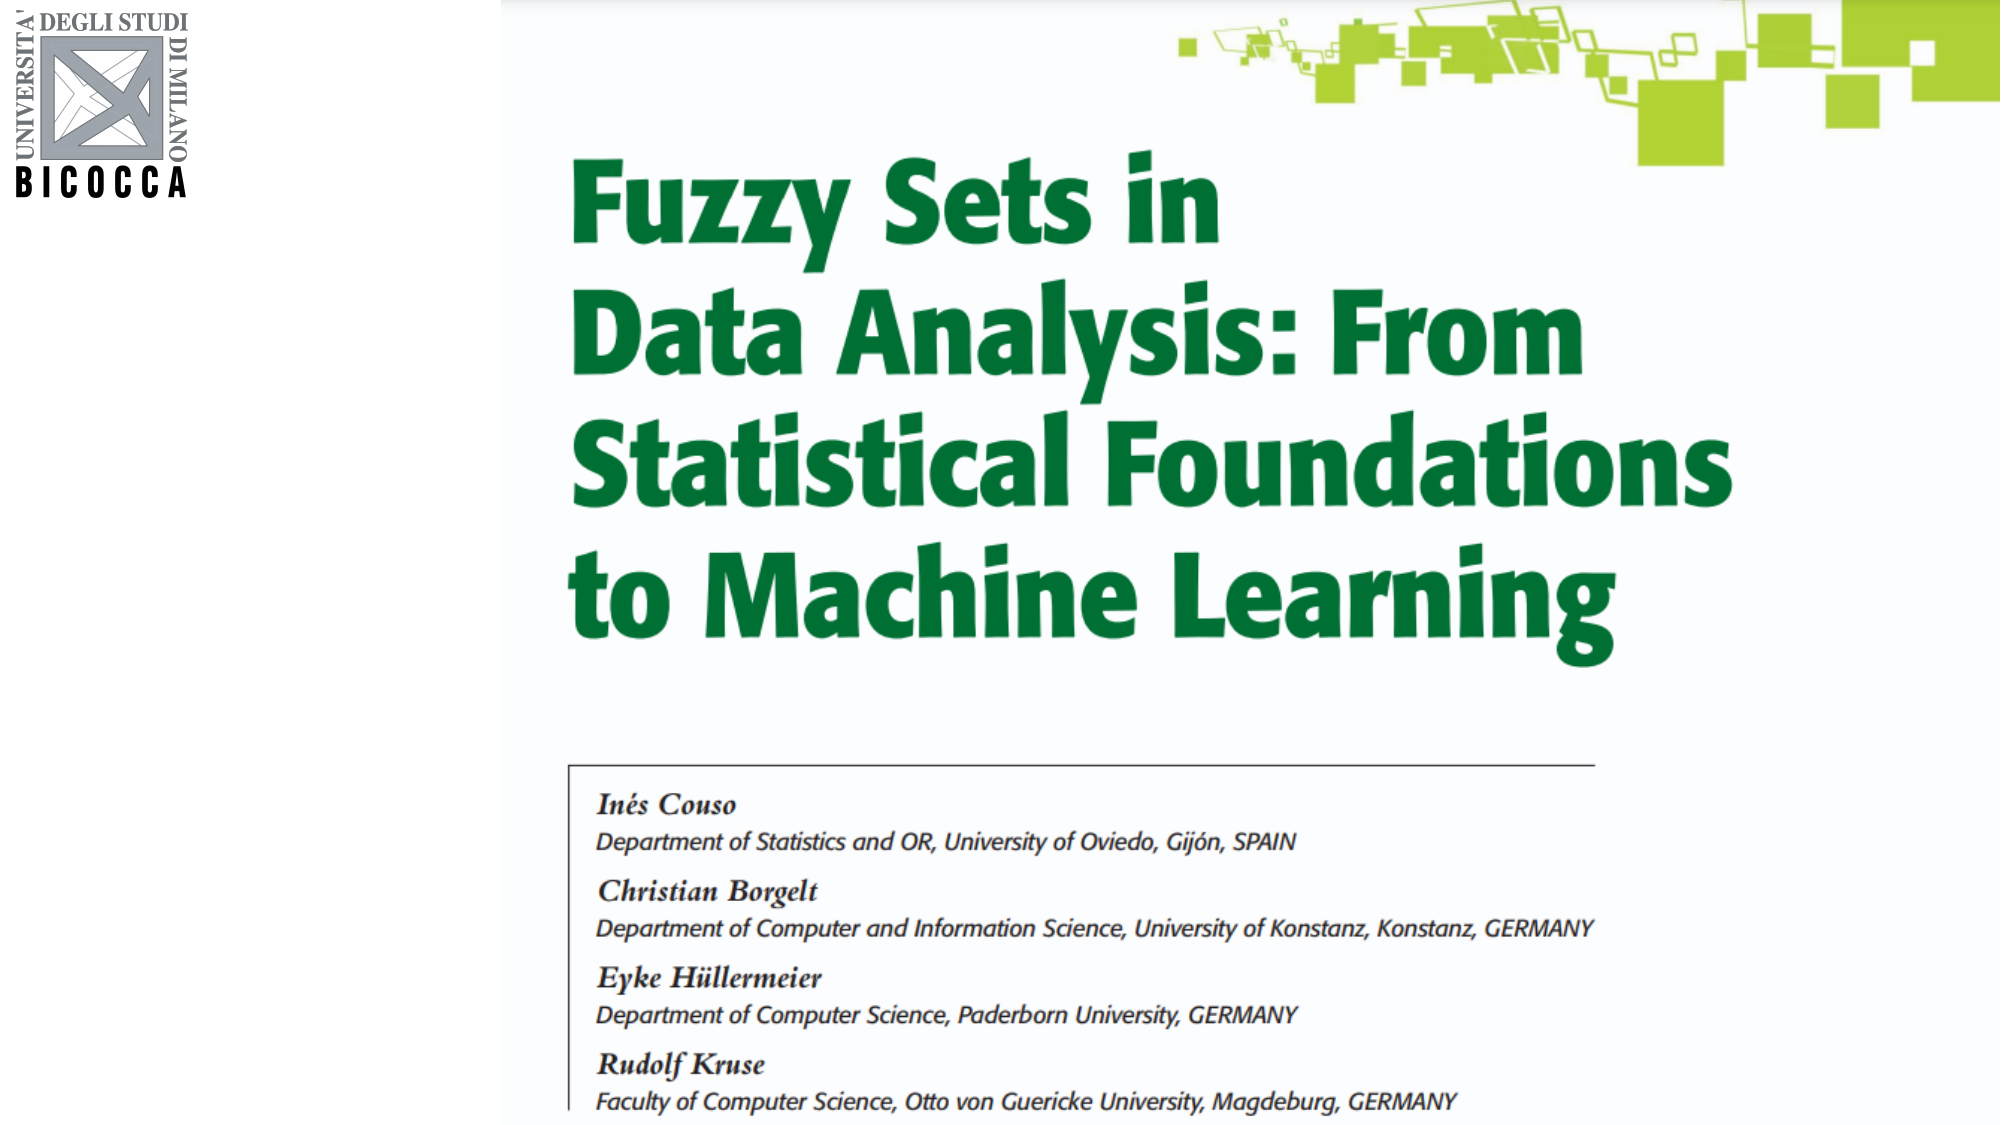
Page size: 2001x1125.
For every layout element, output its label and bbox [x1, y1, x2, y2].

picture [501, 0, 2000, 1125]
picture [0, 0, 204, 208]
